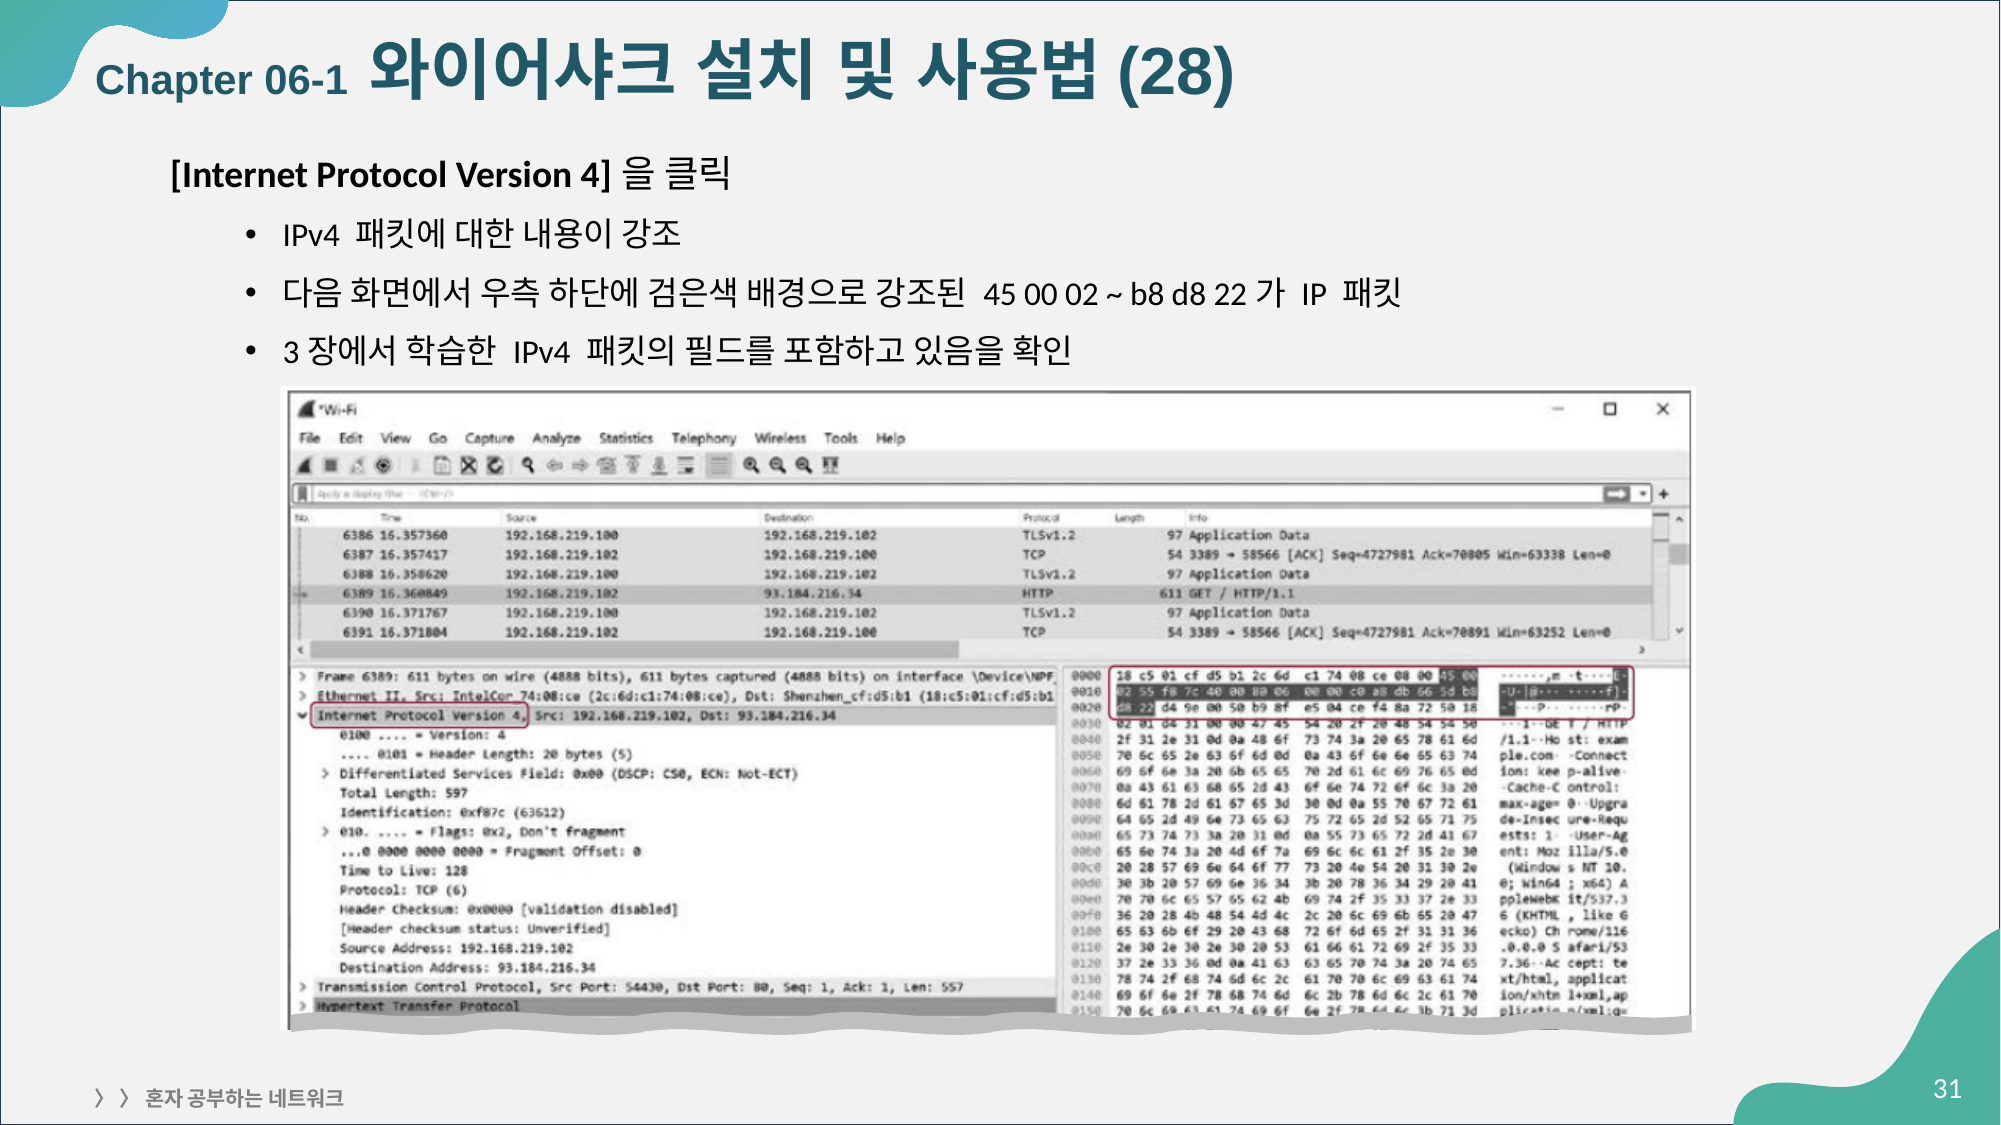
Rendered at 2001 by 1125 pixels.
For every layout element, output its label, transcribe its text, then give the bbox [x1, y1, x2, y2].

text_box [280, 386, 1697, 1036]
slide_number ‹#› [1917, 1061, 1984, 1122]
title Chapter 06-1 와이어샤크 설치 및 사용법(28) [79, 17, 1931, 128]
list [Internet Protocol Version 4]을 클릭 IPv4 패킷에 대한 내용이 강조 다음 화면에서 우측 하단에 검은색 배경으로 강조된 45 00 02 ~ b8 d8 22가 IP 패킷 3장에서 학습한 IPv4 패킷의 필드를 포함하고 있음을 확인 [79, 133, 1931, 1035]
footer 〉 〉 혼자 공부하는 네트워크 [79, 1078, 755, 1114]
